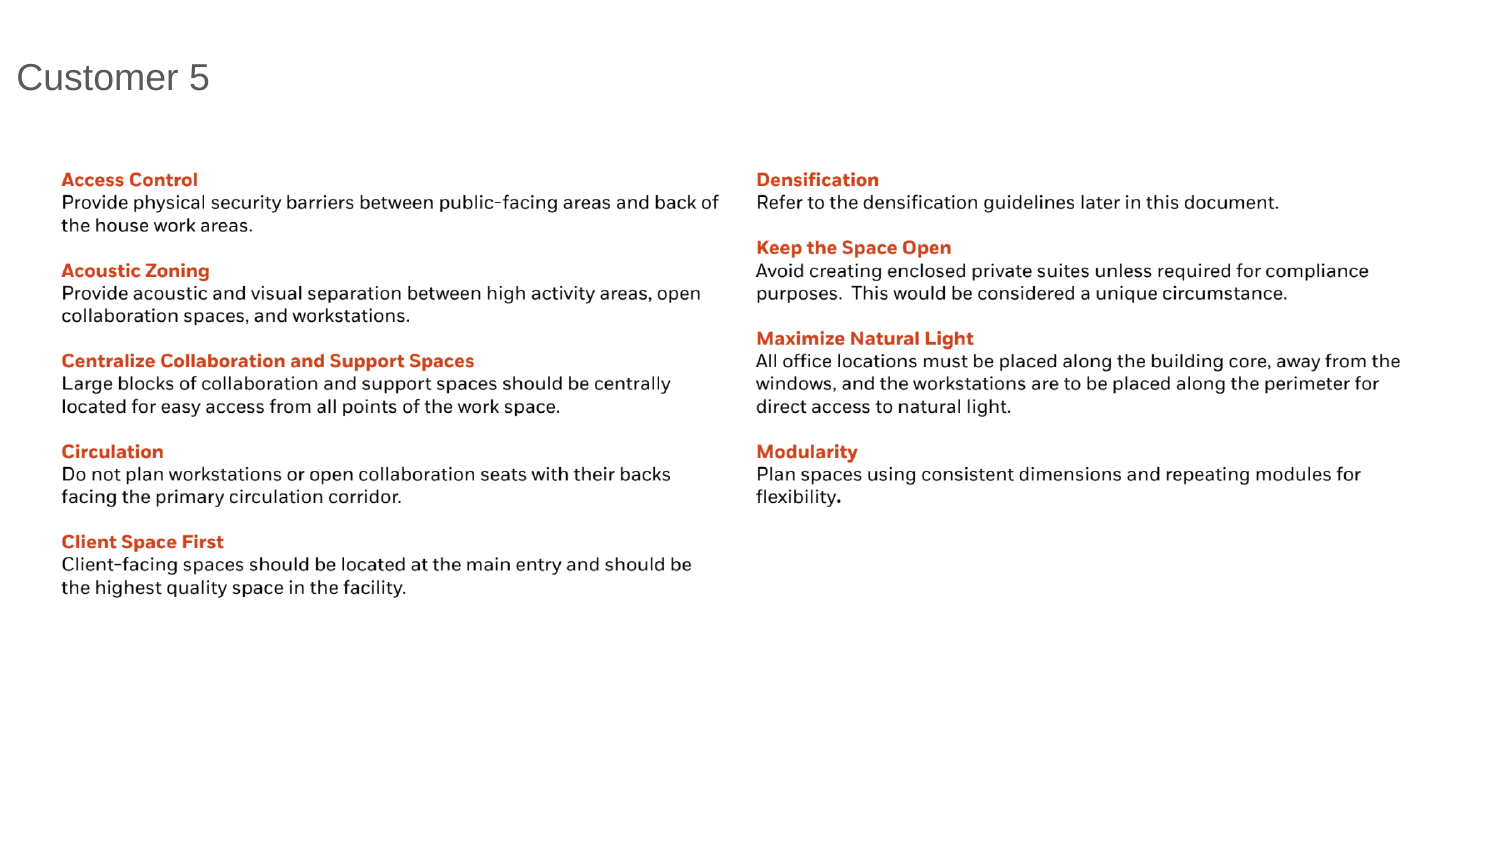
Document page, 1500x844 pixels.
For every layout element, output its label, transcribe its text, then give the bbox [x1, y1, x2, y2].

text_box Customer 5 [1, 37, 633, 107]
picture [24, 131, 1476, 646]
